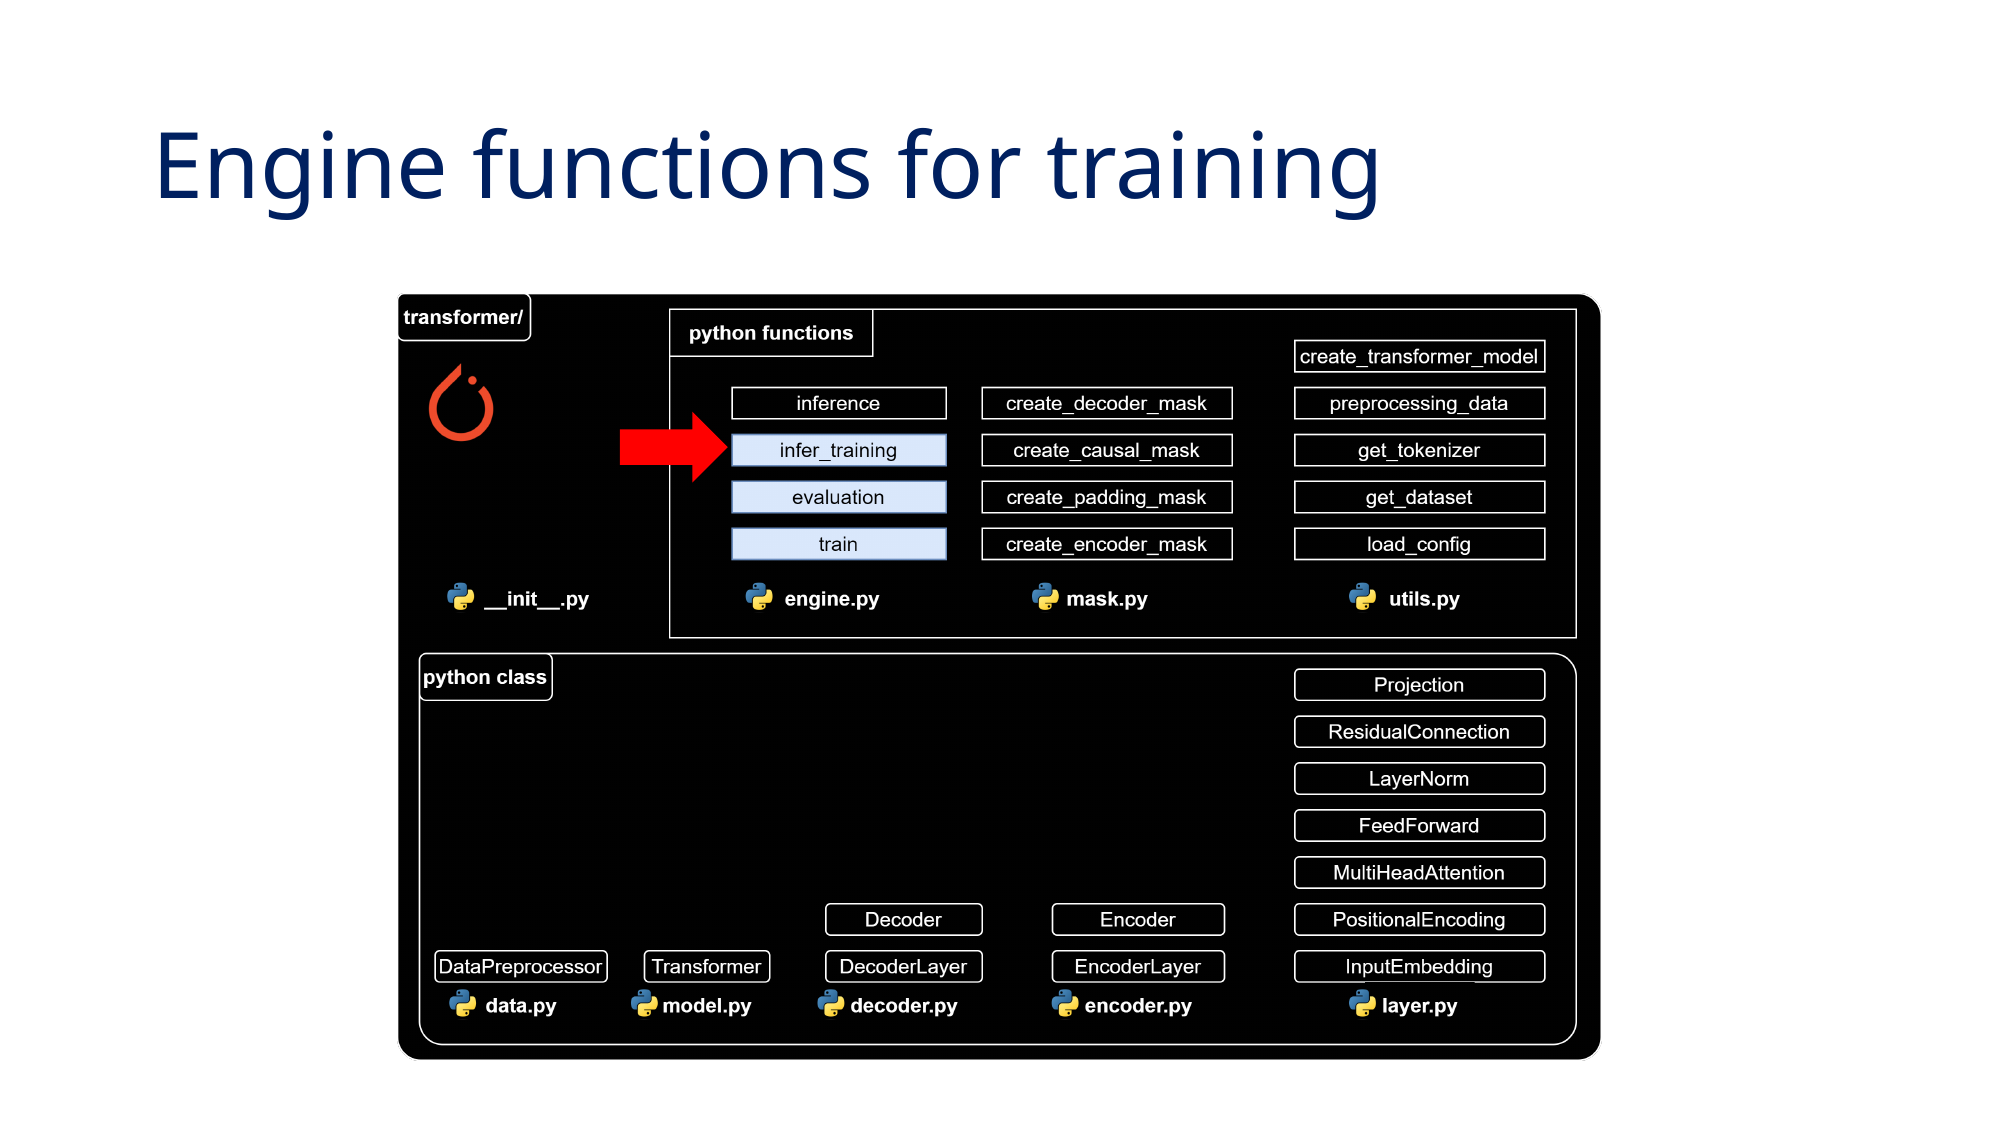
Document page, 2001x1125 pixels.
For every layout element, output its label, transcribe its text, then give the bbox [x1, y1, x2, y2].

picture [380, 276, 1620, 1078]
title Engine functions for training [137, 59, 1863, 278]
